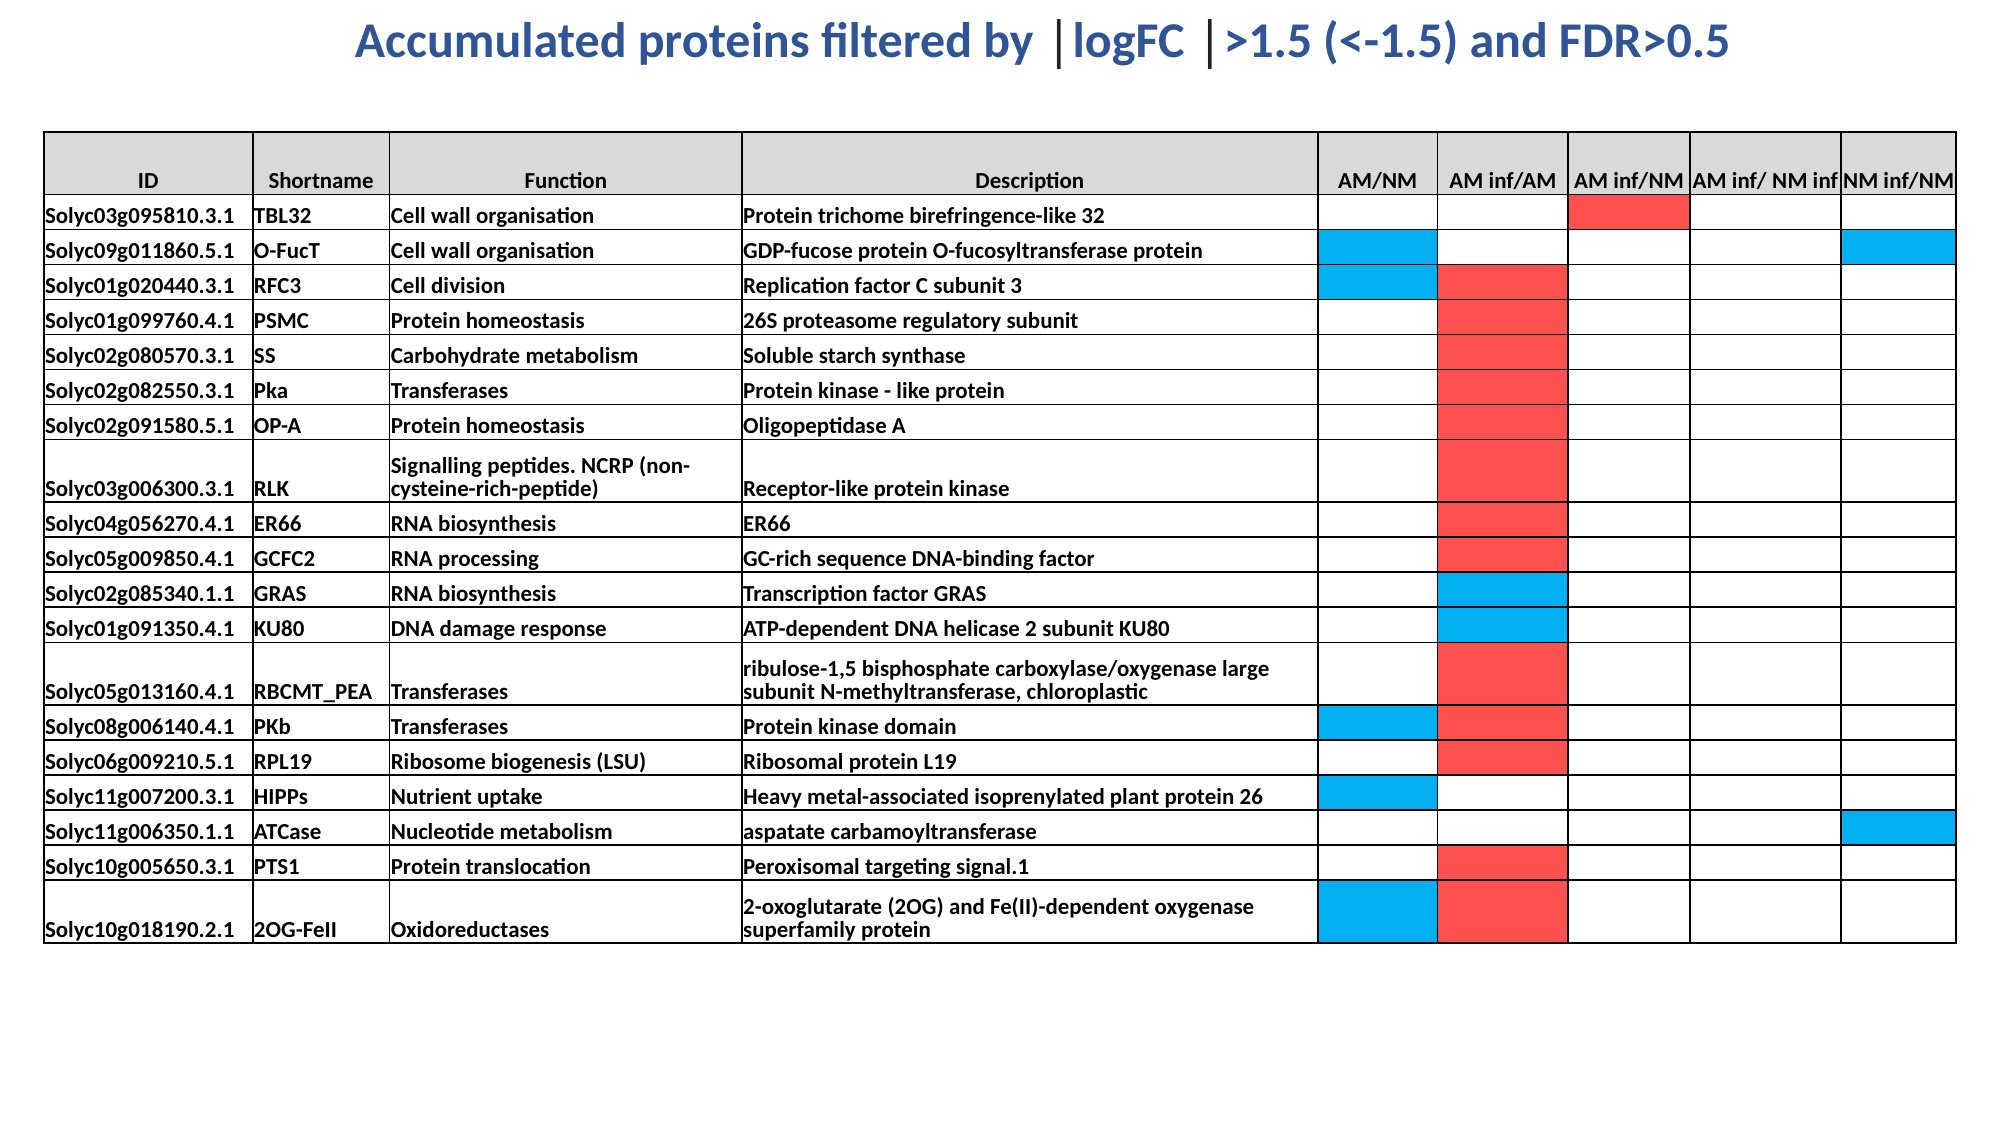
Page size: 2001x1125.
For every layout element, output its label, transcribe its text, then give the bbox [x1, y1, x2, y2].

table_cell RNA biosynthesis [390, 573, 741, 606]
table_cell [1319, 643, 1437, 704]
table_cell [1438, 335, 1567, 369]
table_cell [1319, 370, 1437, 404]
table_cell DNA damage response [390, 608, 741, 642]
table_cell [1842, 405, 1955, 439]
table_cell [1569, 230, 1689, 264]
table_cell Receptor-like protein kinase [743, 440, 1317, 501]
table_cell ER66 [254, 503, 389, 536]
table_cell O-FucT [254, 230, 389, 264]
table_cell Solyc09g011860.5.1 [45, 230, 252, 264]
table_cell [1569, 643, 1689, 704]
table_cell [1691, 776, 1840, 809]
table_cell SS [254, 335, 389, 369]
table_cell [1438, 608, 1567, 642]
table_cell [1319, 265, 1437, 299]
table_cell Solyc04g056270.4.1 [45, 503, 252, 536]
table_cell [1438, 741, 1567, 774]
table_cell Solyc06g009210.5.1 [45, 741, 252, 774]
table_cell Protein trichome birefringence-like 32 [743, 195, 1317, 229]
table_cell [1438, 503, 1567, 536]
table_cell aspatate carbamoyltransferase [743, 811, 1317, 844]
table_cell Signalling peptides. NCRP (non-cysteine-rich-peptide) [390, 440, 741, 501]
table_cell [1319, 881, 1437, 942]
table_cell RLK [254, 440, 389, 501]
table_cell Ribosome biogenesis (LSU) [390, 741, 741, 774]
table_cell [1319, 608, 1437, 642]
table_cell [1569, 538, 1689, 571]
table_cell GRAS [254, 573, 389, 606]
table_cell [1569, 706, 1689, 739]
table_cell [1438, 881, 1567, 942]
table_cell [1319, 573, 1437, 606]
table_cell [1842, 503, 1955, 536]
table_cell [1691, 335, 1840, 369]
table_cell [1438, 300, 1567, 334]
table_cell [1319, 503, 1437, 536]
table_cell 2-oxoglutarate (2OG) and Fe(II)-dependent oxygenase superfamily protein [743, 881, 1317, 942]
table_cell [1842, 300, 1955, 334]
table_cell [1842, 440, 1955, 501]
table_cell [1319, 538, 1437, 571]
table_cell [1569, 741, 1689, 774]
table_cell Solyc02g085340.1.1 [45, 573, 252, 606]
table_cell GCFC2 [254, 538, 389, 571]
table_cell Solyc01g099760.4.1 [45, 300, 252, 334]
table_cell [1569, 573, 1689, 606]
table_cell [1842, 370, 1955, 404]
table_header NM inf/NM [1842, 133, 1955, 194]
table_cell [1569, 300, 1689, 334]
table_header Description [743, 133, 1317, 194]
table_cell [1438, 370, 1567, 404]
table_cell [1319, 741, 1437, 774]
table_cell [1319, 300, 1437, 334]
table_cell [1842, 335, 1955, 369]
table_cell HIPPs [254, 776, 389, 809]
table_cell [1691, 300, 1840, 334]
table_cell [1691, 643, 1840, 704]
table_cell Solyc10g018190.2.1 [45, 881, 252, 942]
table_cell [1691, 440, 1840, 501]
table_cell Protein homeostasis [390, 300, 741, 334]
text_box Accumulated proteins filtered by |logFC |>1.5 (<-1.5) and FDR>0.5 [340, 0, 2000, 75]
table_cell [1569, 776, 1689, 809]
table_cell Transferases [390, 370, 741, 404]
table_cell [1319, 440, 1437, 501]
table_cell RNA processing [390, 538, 741, 571]
table_cell 26S proteasome regulatory subunit [743, 300, 1317, 334]
table_cell Protein kinase domain [743, 706, 1317, 739]
table_cell [1438, 195, 1567, 229]
table_cell [1569, 608, 1689, 642]
table_cell ATCase [254, 811, 389, 844]
table_cell [1319, 405, 1437, 439]
table_cell PSMC [254, 300, 389, 334]
table_cell [1438, 643, 1567, 704]
table_cell [1691, 503, 1840, 536]
table_cell TBL32 [254, 195, 389, 229]
table_cell [1438, 573, 1567, 606]
table_cell Solyc02g080570.3.1 [45, 335, 252, 369]
table_cell Cell wall organisation [390, 230, 741, 264]
table_cell Solyc11g007200.3.1 [45, 776, 252, 809]
table_cell [1569, 440, 1689, 501]
table_cell RNA biosynthesis [390, 503, 741, 536]
table_header ID [45, 133, 252, 194]
table_header AM inf/ NM inf [1691, 133, 1840, 194]
table_cell [1691, 370, 1840, 404]
table_header Shortname [254, 133, 389, 194]
table_cell Nucleotide metabolism [390, 811, 741, 844]
table_cell [1691, 608, 1840, 642]
table_cell [1842, 811, 1955, 844]
table_header AM inf/NM [1569, 133, 1689, 194]
table_cell [1319, 335, 1437, 369]
table_cell [1691, 846, 1840, 879]
table_cell [1569, 335, 1689, 369]
table_cell [1319, 846, 1437, 879]
table_cell [1438, 230, 1567, 264]
table_cell Solyc02g082550.3.1 [45, 370, 252, 404]
table_cell Oligopeptidase A [743, 405, 1317, 439]
table_cell [1438, 440, 1567, 501]
table_cell [1438, 706, 1567, 739]
table_cell [1691, 811, 1840, 844]
table_cell [1569, 195, 1689, 229]
table_cell Solyc08g006140.4.1 [45, 706, 252, 739]
table_cell Solyc01g020440.3.1 [45, 265, 252, 299]
table_cell Solyc10g005650.3.1 [45, 846, 252, 879]
table_cell Peroxisomal targeting signal.1 [743, 846, 1317, 879]
table_cell [1569, 846, 1689, 879]
table_cell Carbohydrate metabolism [390, 335, 741, 369]
table_cell [1438, 811, 1567, 844]
table_cell Solyc01g091350.4.1 [45, 608, 252, 642]
table_cell [1319, 706, 1437, 739]
table_cell 2OG-FeII [254, 881, 389, 942]
table_cell [1569, 370, 1689, 404]
table_cell [1691, 706, 1840, 739]
table_cell [1438, 265, 1567, 299]
table_cell [1438, 405, 1567, 439]
table_cell [1691, 405, 1840, 439]
table_cell GC-rich sequence DNA-binding factor [743, 538, 1317, 571]
table_cell Protein translocation [390, 846, 741, 879]
table_header Function [390, 133, 741, 194]
table_cell [1691, 573, 1840, 606]
table_cell PTS1 [254, 846, 389, 879]
table_cell Heavy metal-associated isoprenylated plant protein 26 [743, 776, 1317, 809]
table_cell [1569, 881, 1689, 942]
table_cell [1842, 776, 1955, 809]
table_cell Transferases [390, 706, 741, 739]
table_cell [1319, 776, 1437, 809]
table_cell [1842, 643, 1955, 704]
table_cell [1842, 265, 1955, 299]
table_cell Ribosomal protein L19 [743, 741, 1317, 774]
table_cell RBCMT_PEA [254, 643, 389, 704]
table_cell [1438, 846, 1567, 879]
table_cell Nutrient uptake [390, 776, 741, 809]
table_cell [1842, 608, 1955, 642]
table_cell Solyc05g013160.4.1 [45, 643, 252, 704]
table_cell ATP-dependent DNA helicase 2 subunit KU80 [743, 608, 1317, 642]
table_cell Solyc11g006350.1.1 [45, 811, 252, 844]
table_cell Protein kinase - like protein [743, 370, 1317, 404]
table_cell Solyc02g091580.5.1 [45, 405, 252, 439]
table_cell Soluble starch synthase [743, 335, 1317, 369]
table_cell Cell division [390, 265, 741, 299]
table_cell [1319, 230, 1437, 264]
table_cell Cell wall organisation [390, 195, 741, 229]
table_cell Oxidoreductases [390, 881, 741, 942]
table_cell [1691, 538, 1840, 571]
table_cell [1842, 538, 1955, 571]
table_cell [1691, 195, 1840, 229]
table_cell [1691, 881, 1840, 942]
table_cell Solyc05g009850.4.1 [45, 538, 252, 571]
table_cell [1691, 230, 1840, 264]
table_cell [1569, 811, 1689, 844]
table_cell [1691, 741, 1840, 774]
table_cell [1842, 881, 1955, 942]
table_cell Protein homeostasis [390, 405, 741, 439]
table_cell [1842, 573, 1955, 606]
table_cell [1842, 230, 1955, 264]
table_cell Solyc03g006300.3.1 [45, 440, 252, 501]
table_cell Solyc03g095810.3.1 [45, 195, 252, 229]
table_cell [1691, 265, 1840, 299]
table_cell Replication factor C subunit 3 [743, 265, 1317, 299]
table_cell [1842, 741, 1955, 774]
table_cell [1842, 846, 1955, 879]
table_cell [1569, 405, 1689, 439]
table_cell [1569, 265, 1689, 299]
table_cell [1319, 195, 1437, 229]
table_cell [1842, 706, 1955, 739]
table_header AM/NM [1319, 133, 1437, 194]
table_cell [1569, 503, 1689, 536]
table_cell [1842, 195, 1955, 229]
table_cell RFC3 [254, 265, 389, 299]
table_header AM inf/AM [1438, 133, 1567, 194]
table_cell GDP-fucose protein O-fucosyltransferase protein [743, 230, 1317, 264]
table_cell [1319, 811, 1437, 844]
table_cell Pka [254, 370, 389, 404]
table_cell ER66 [743, 503, 1317, 536]
table_cell [1438, 776, 1567, 809]
table_cell ribulose-1,5 bisphosphate carboxylase/oxygenase large subunit N-methyltransferase, chloroplastic [743, 643, 1317, 704]
table_cell Transferases [390, 643, 741, 704]
table_cell KU80 [254, 608, 389, 642]
table_cell [1438, 538, 1567, 571]
table_cell OP-A [254, 405, 389, 439]
table_cell Transcription factor GRAS [743, 573, 1317, 606]
table_cell PKb [254, 706, 389, 739]
table_cell RPL19 [254, 741, 389, 774]
